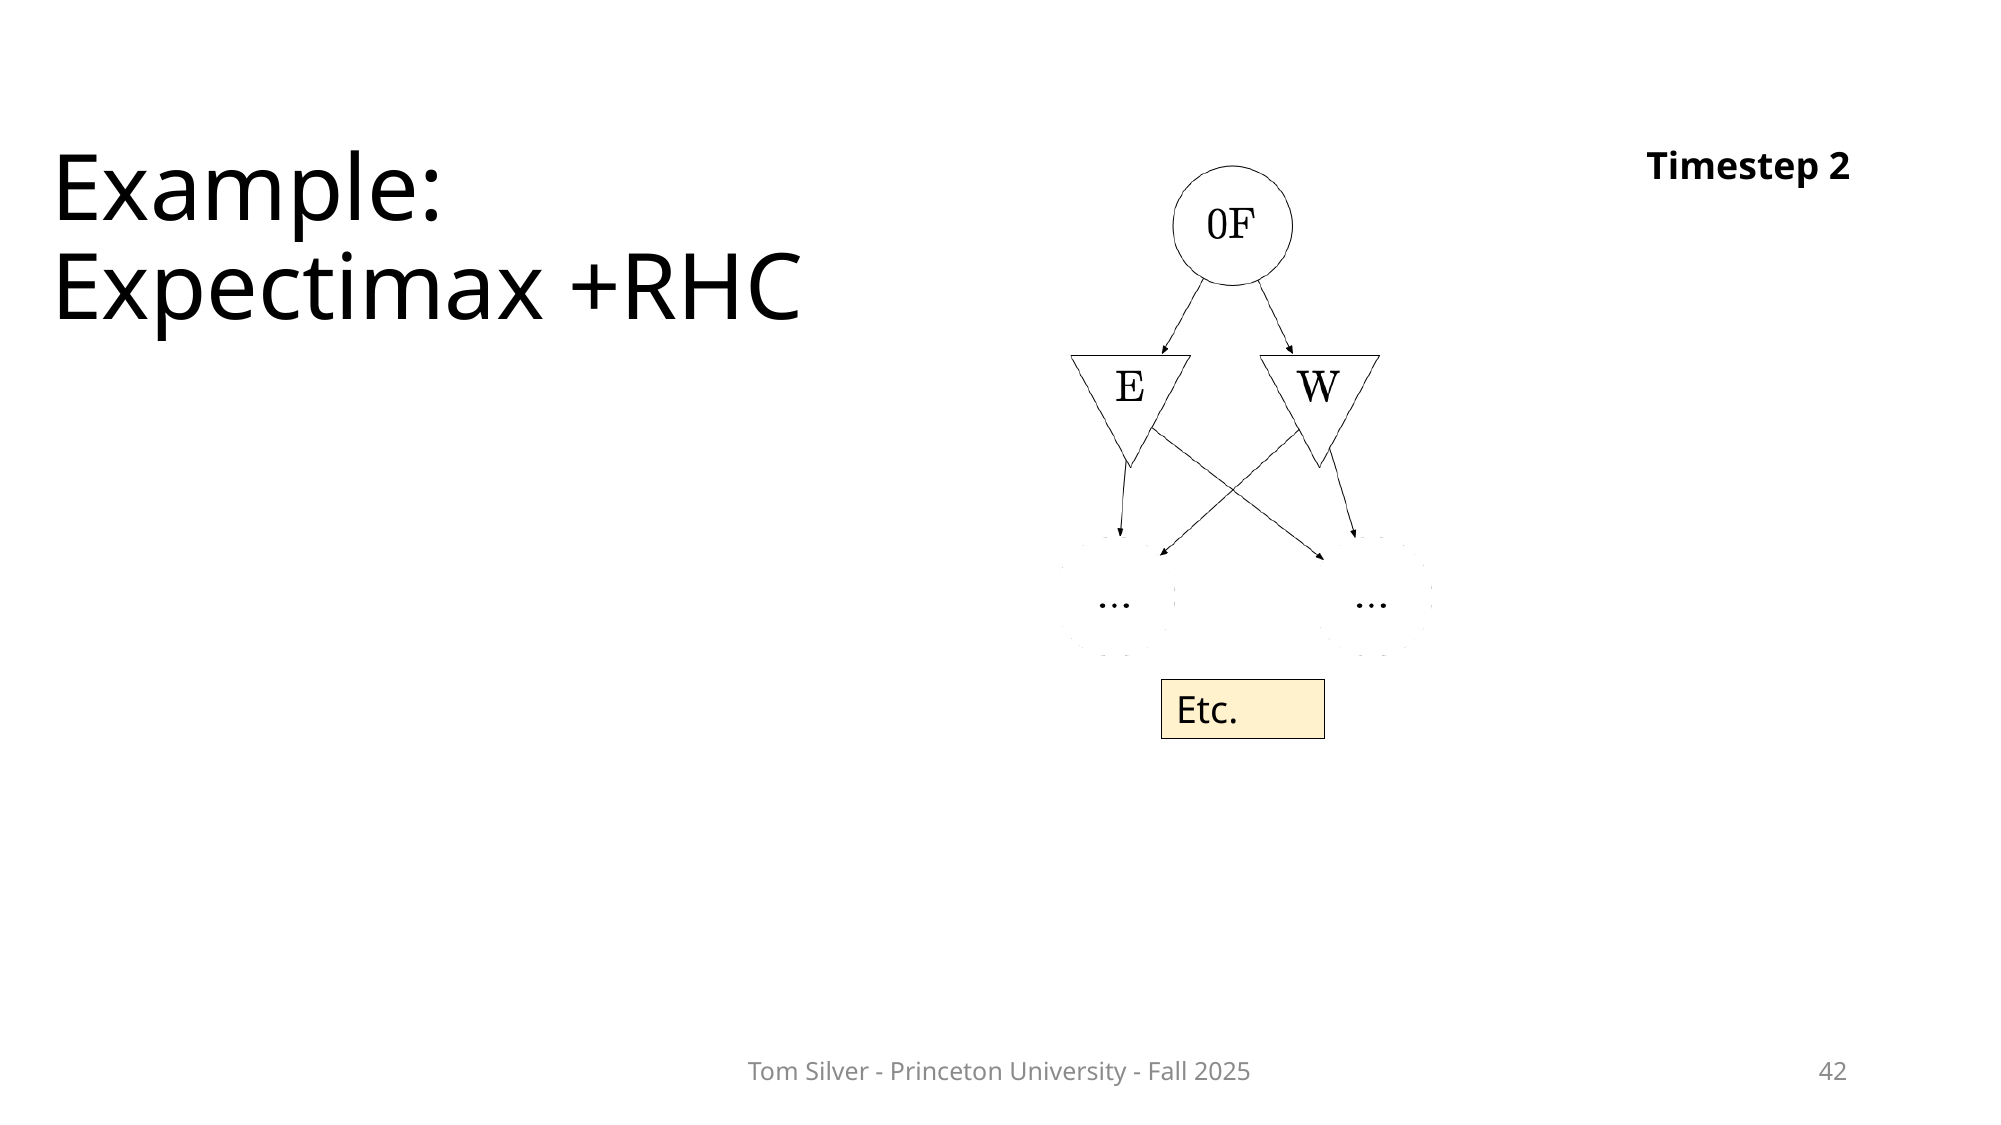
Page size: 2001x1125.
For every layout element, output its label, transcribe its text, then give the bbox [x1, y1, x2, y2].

footer Tom Silver - Princeton University - Fall 2025 [662, 1042, 1338, 1103]
slide_number 42 [1412, 1042, 1863, 1103]
text_box Timestep 2 [1631, 134, 1866, 195]
picture [1054, 165, 1432, 656]
text_box Etc. [1161, 679, 1325, 739]
